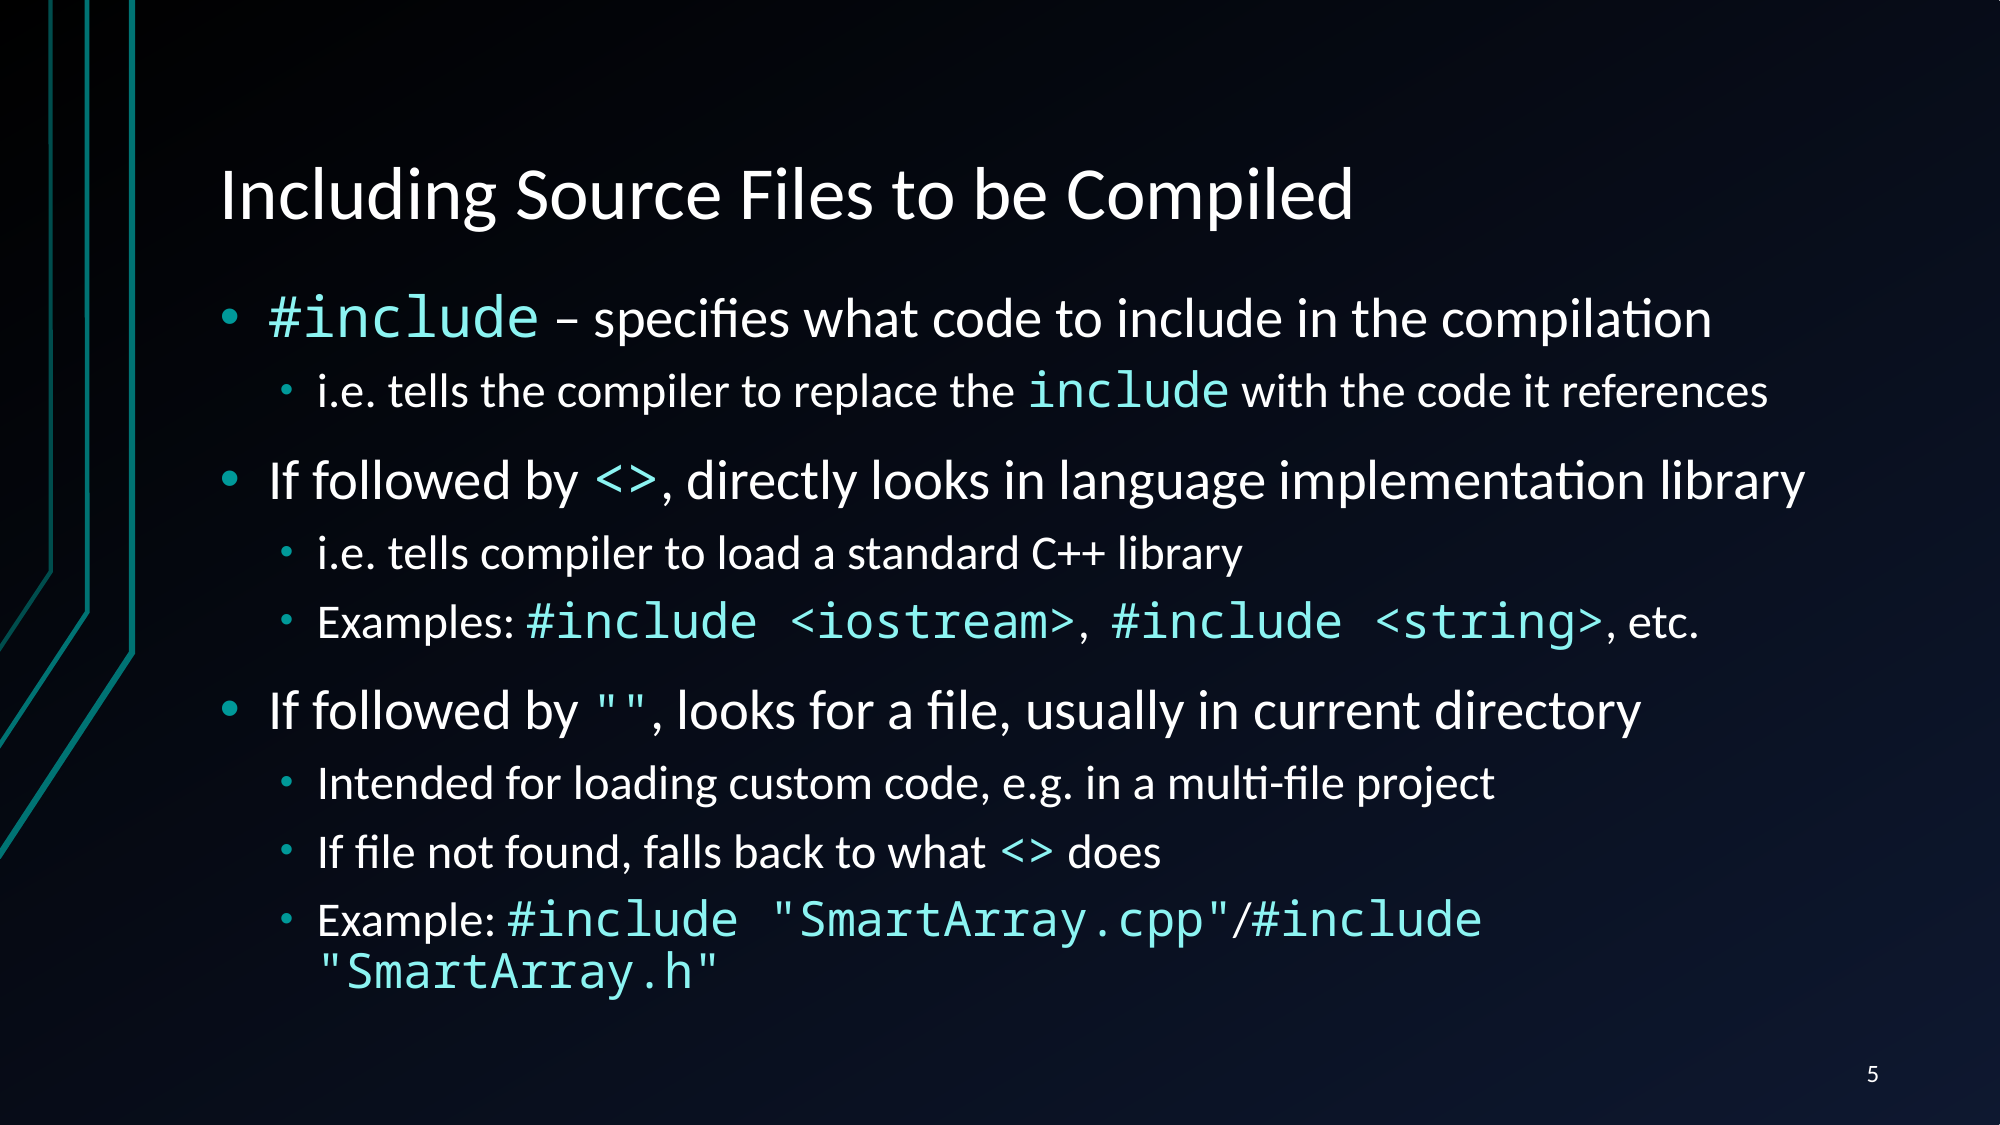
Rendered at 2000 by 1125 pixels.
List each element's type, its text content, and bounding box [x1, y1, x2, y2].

slide_number 5 [1732, 1042, 1900, 1103]
title Including Source Files to be Compiled [199, 45, 1900, 246]
list #include – specifies what code to include in the compilation i.e. tells the compiler to replace the include with the code it references If followed by <>, directly looks in language implementation library i.e. tells compiler to load a standard C++ library Examples: #include <iostream>, #include <string>, etc. If followed by "", looks for a file, usually in current directory Intended for loading custom code, e.g. in a multi-file project If file not found, falls back to what <> does Example: #include "SmartArray.cpp"/#include "SmartArray.h" [199, 279, 1900, 1012]
